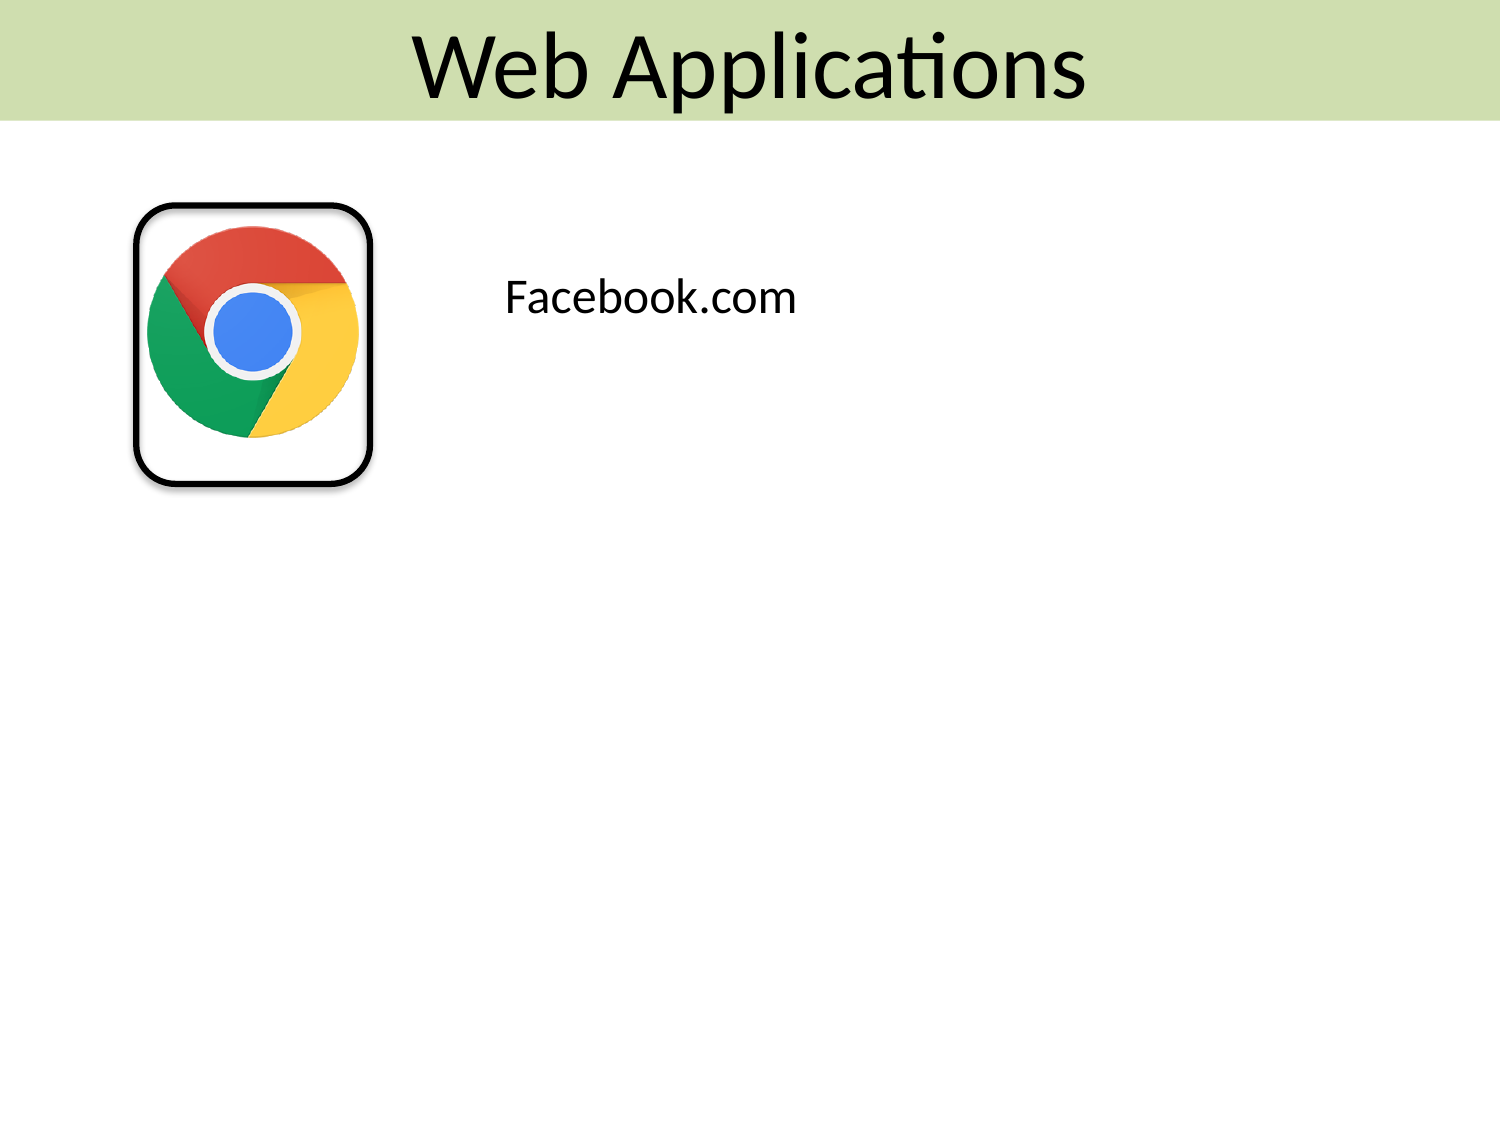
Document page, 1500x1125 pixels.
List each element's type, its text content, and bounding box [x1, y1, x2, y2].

picture [135, 214, 371, 450]
text_box [152, 204, 354, 212]
text_box [137, 457, 369, 485]
text_box Facebook.com [490, 255, 813, 331]
text_box Web Applications [0, 0, 1500, 121]
